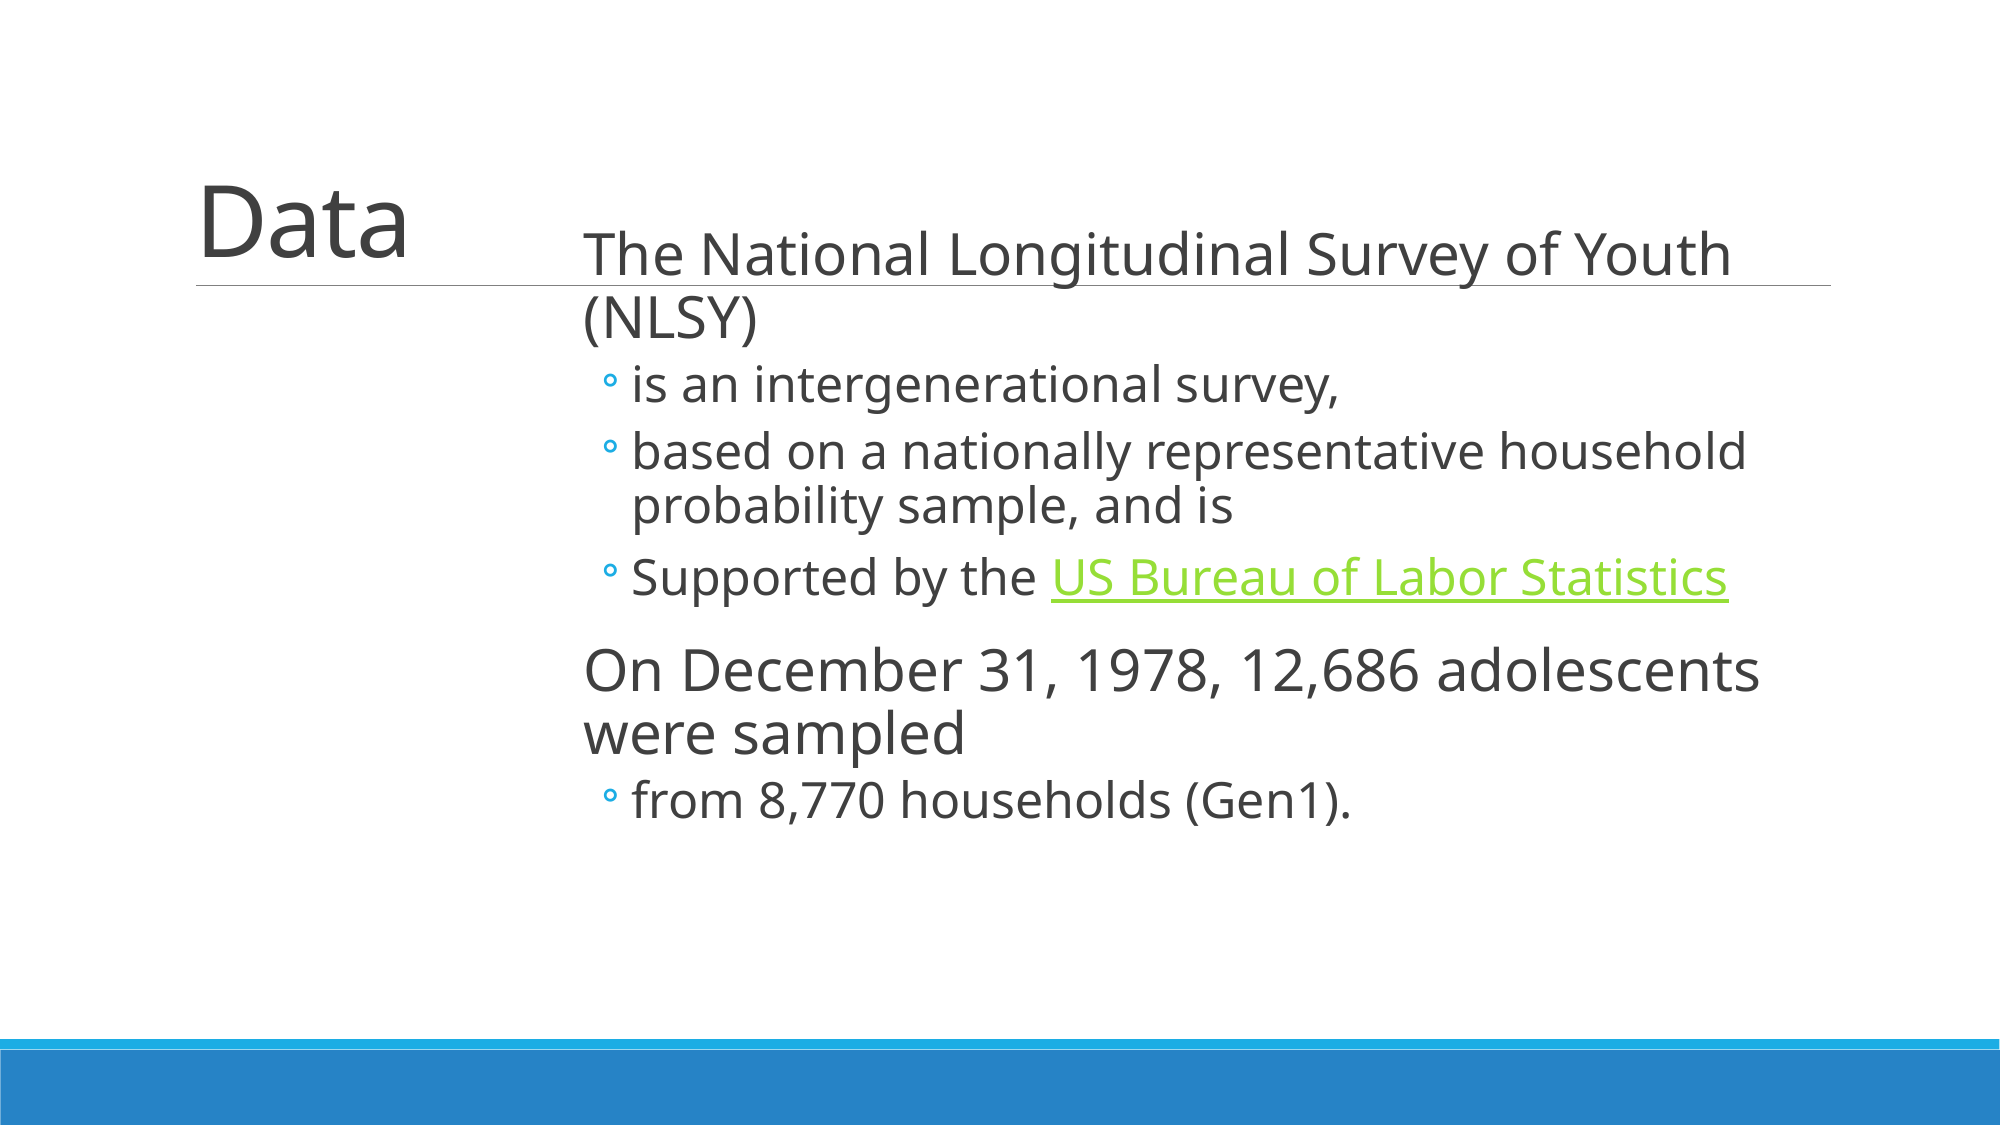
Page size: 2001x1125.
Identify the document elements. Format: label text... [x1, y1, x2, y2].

title Data [180, 47, 1830, 285]
list The National Longitudinal Survey of Youth (NLSY) is an intergenerational survey, based on a nationally representative household probability sample, and is Supported by the US Bureau of Labor Statistics On December 31, 1978, 12,686 adolescents were sampled from 8,770 households (Gen1). [568, 218, 1879, 1058]
